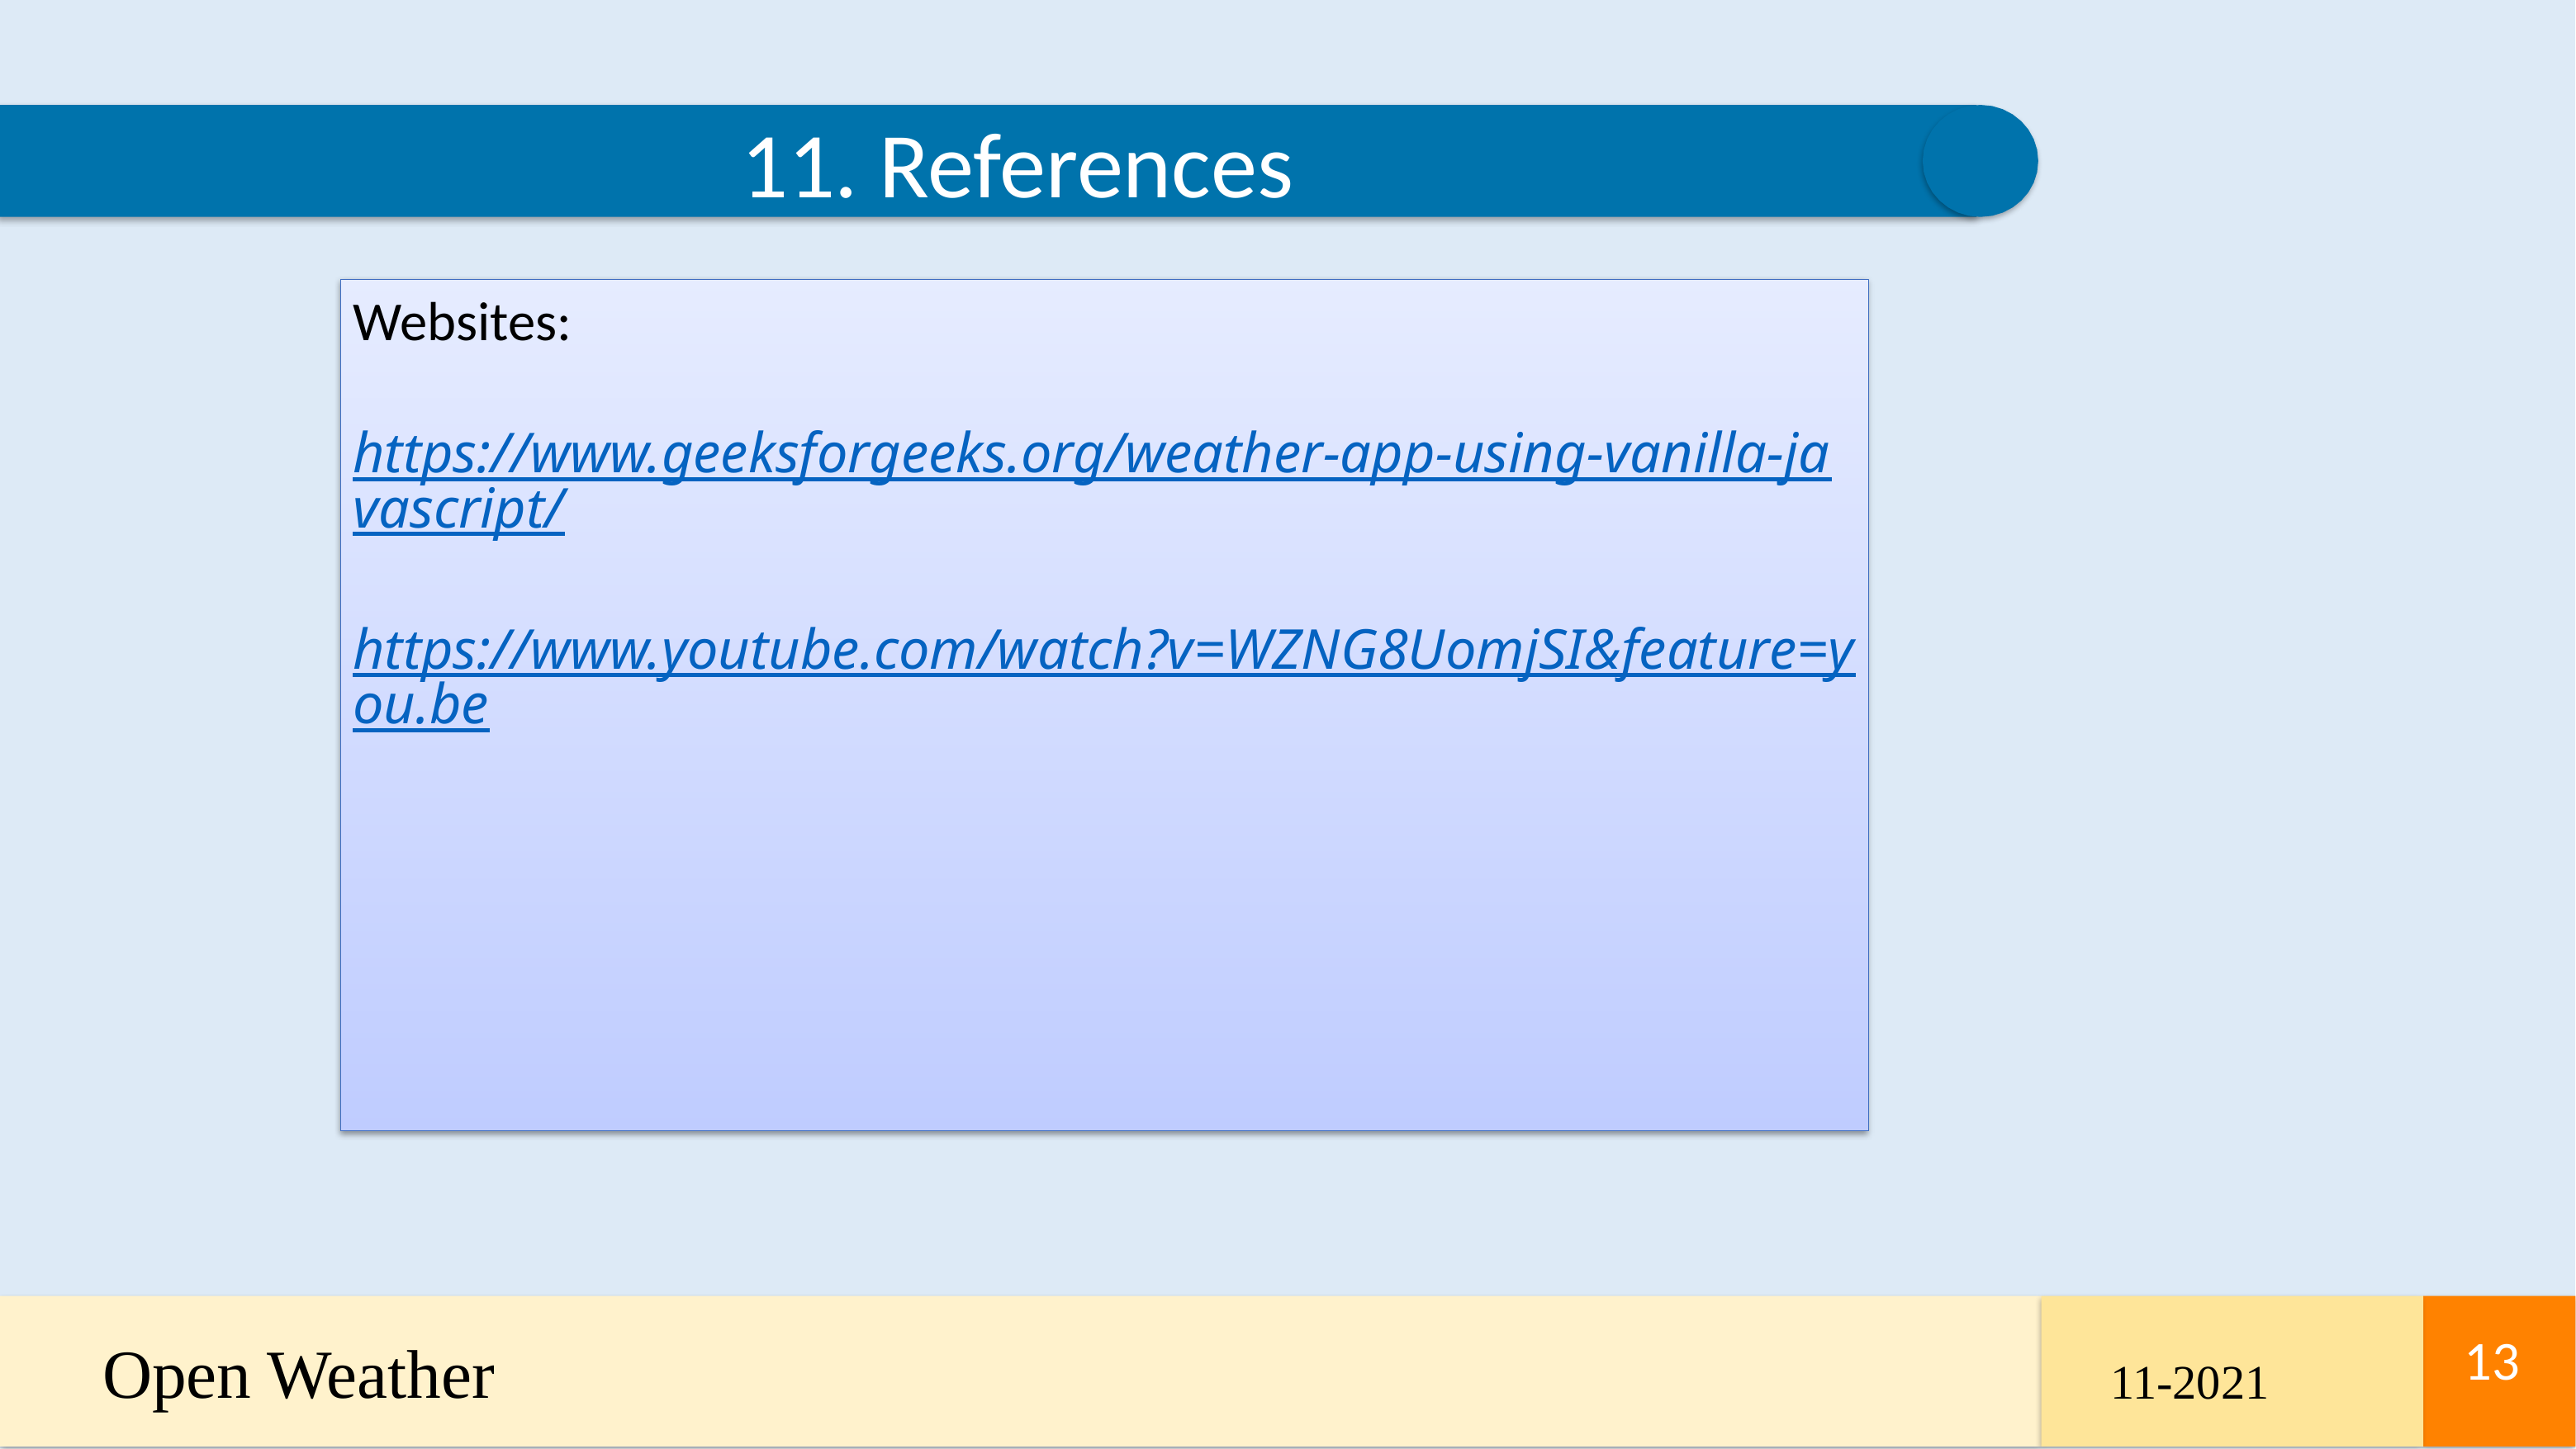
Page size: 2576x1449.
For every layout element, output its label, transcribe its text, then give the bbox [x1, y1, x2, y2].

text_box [0, 104, 2039, 218]
text_box Websites: https://www.geeksforgeeks.org/weather-app-using-vanilla-javascript/ https://www.youtube.com/watch?v=WZNG8UomjSI&feature=you.be [340, 279, 1869, 1131]
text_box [0, 1295, 2576, 1447]
